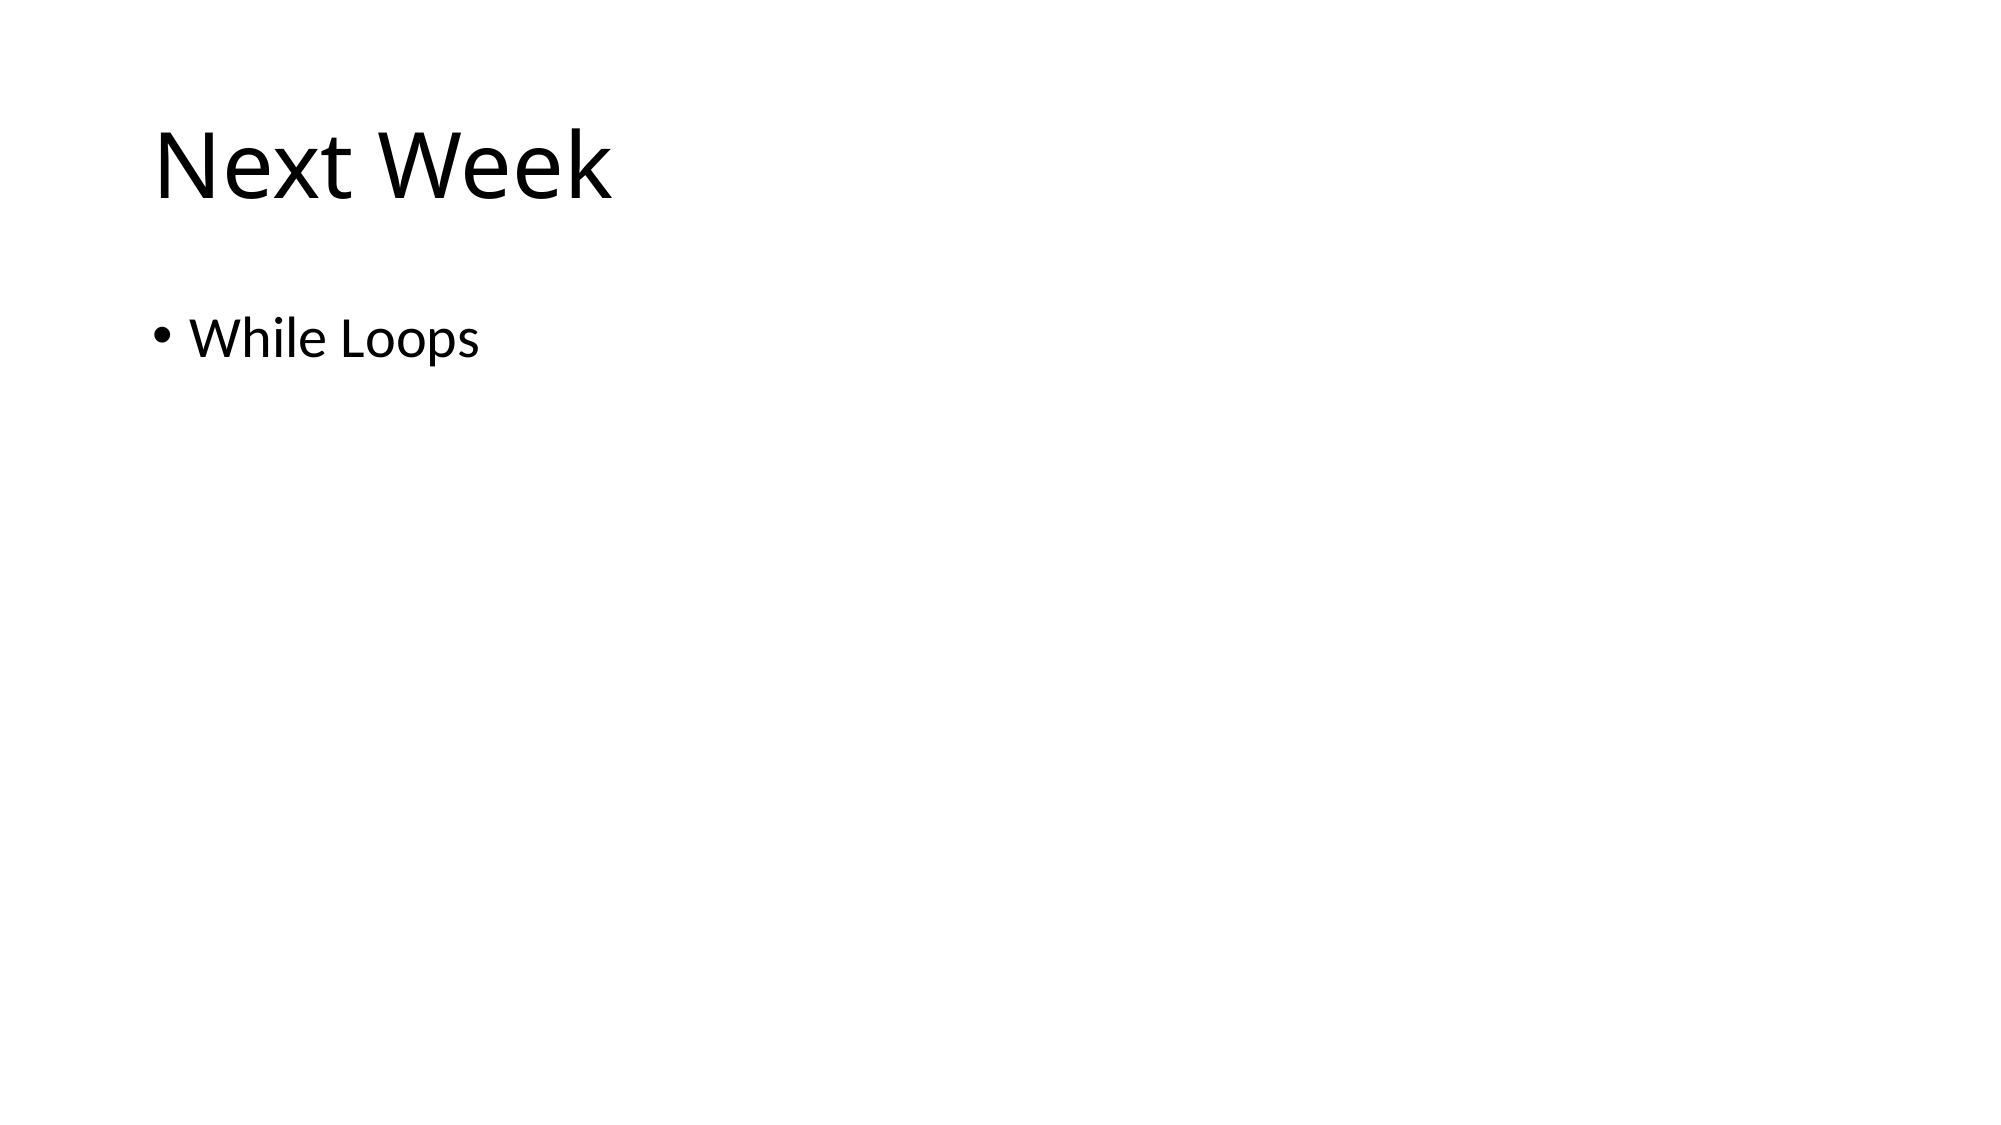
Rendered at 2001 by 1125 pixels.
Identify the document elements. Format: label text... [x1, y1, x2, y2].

title Next Week [137, 59, 1863, 278]
list While Loops [137, 299, 1863, 1014]
